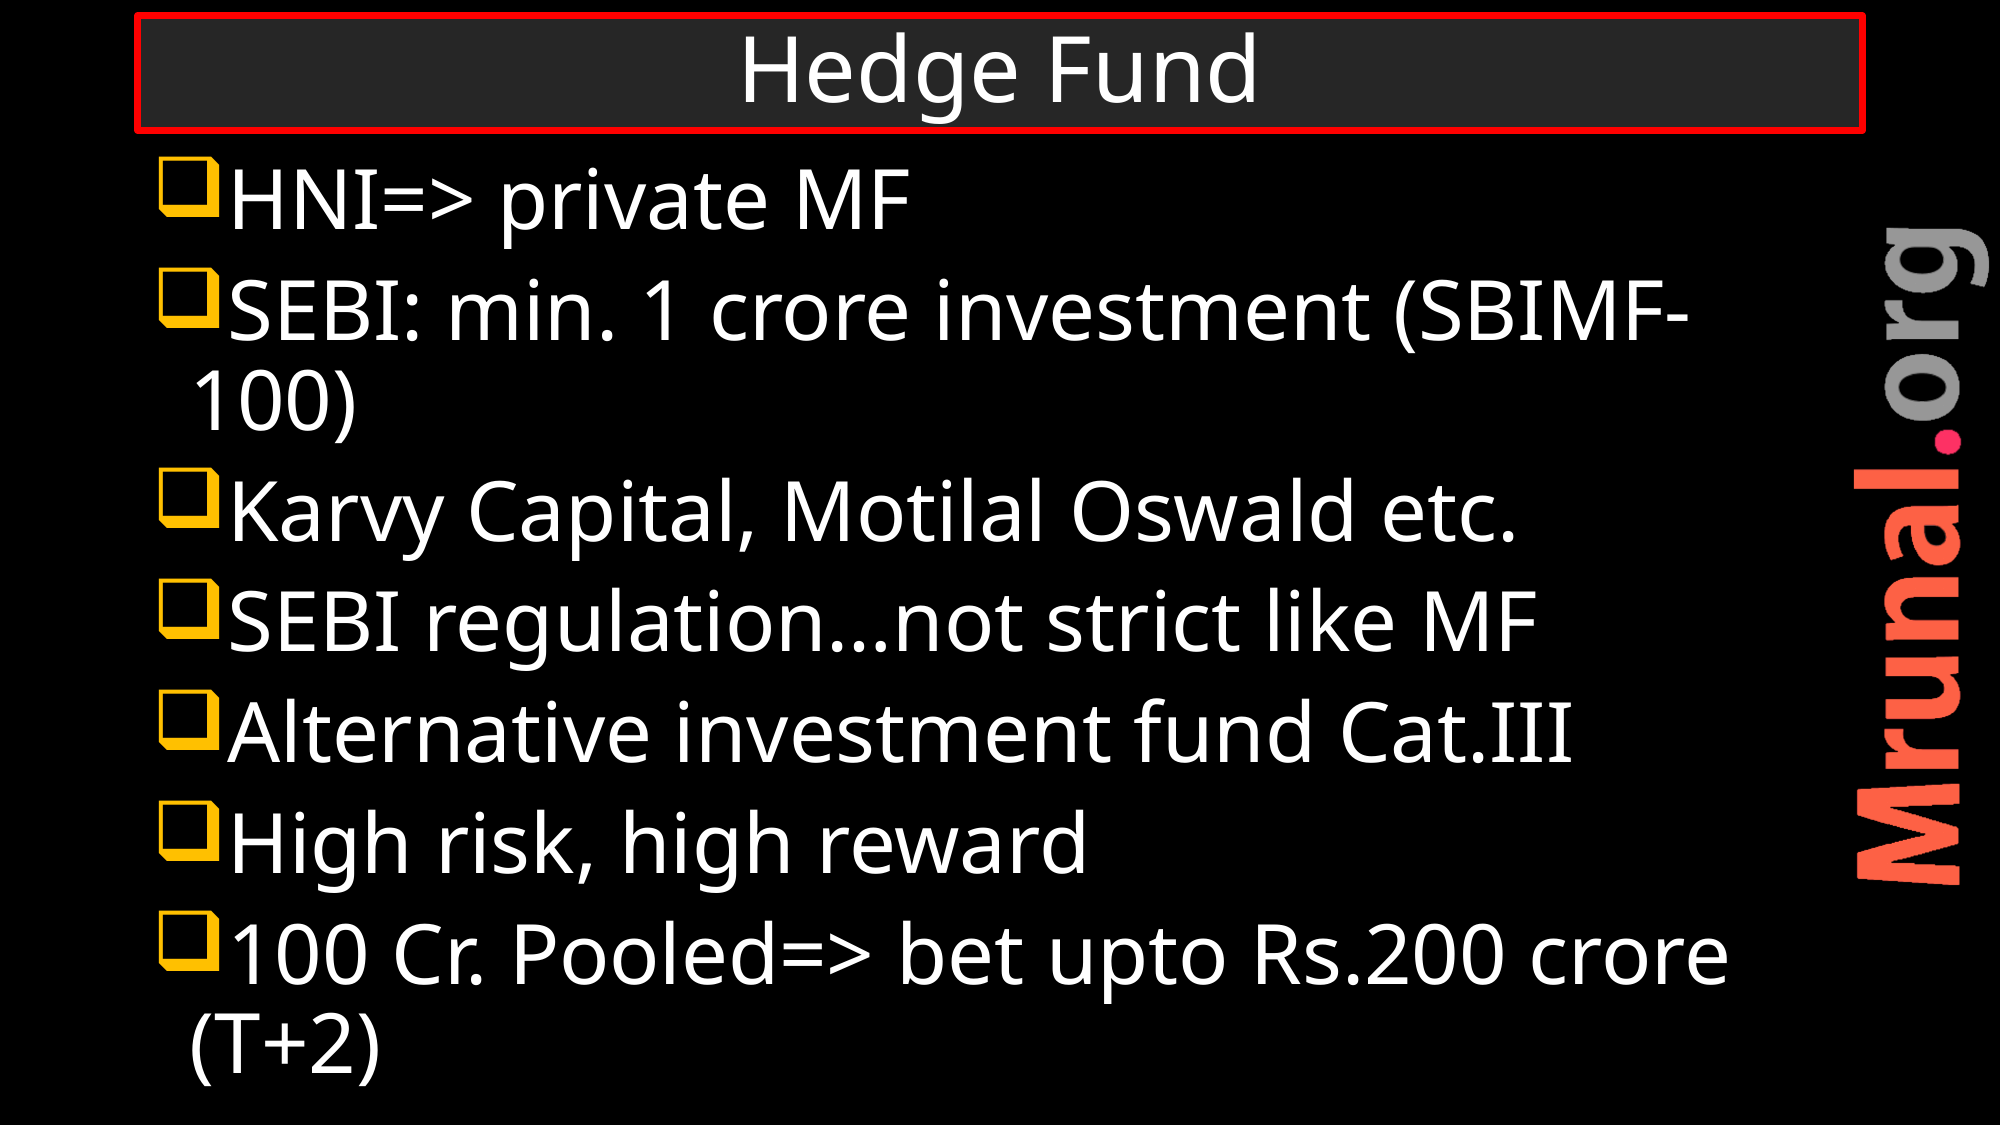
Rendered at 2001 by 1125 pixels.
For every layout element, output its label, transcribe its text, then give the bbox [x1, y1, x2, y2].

list HNI=> private MF SEBI: min. 1 crore investment (SBIMF-100) Karvy Capital, Motilal Oswald etc. SEBI regulation…not strict like MF Alternative investment fund Cat.III High risk, high reward 100 Cr. Pooled=> bet upto Rs.200 crore (T+2) [137, 149, 1863, 1014]
picture [1863, 223, 2000, 894]
title Hedge Fund [134, 12, 1866, 134]
